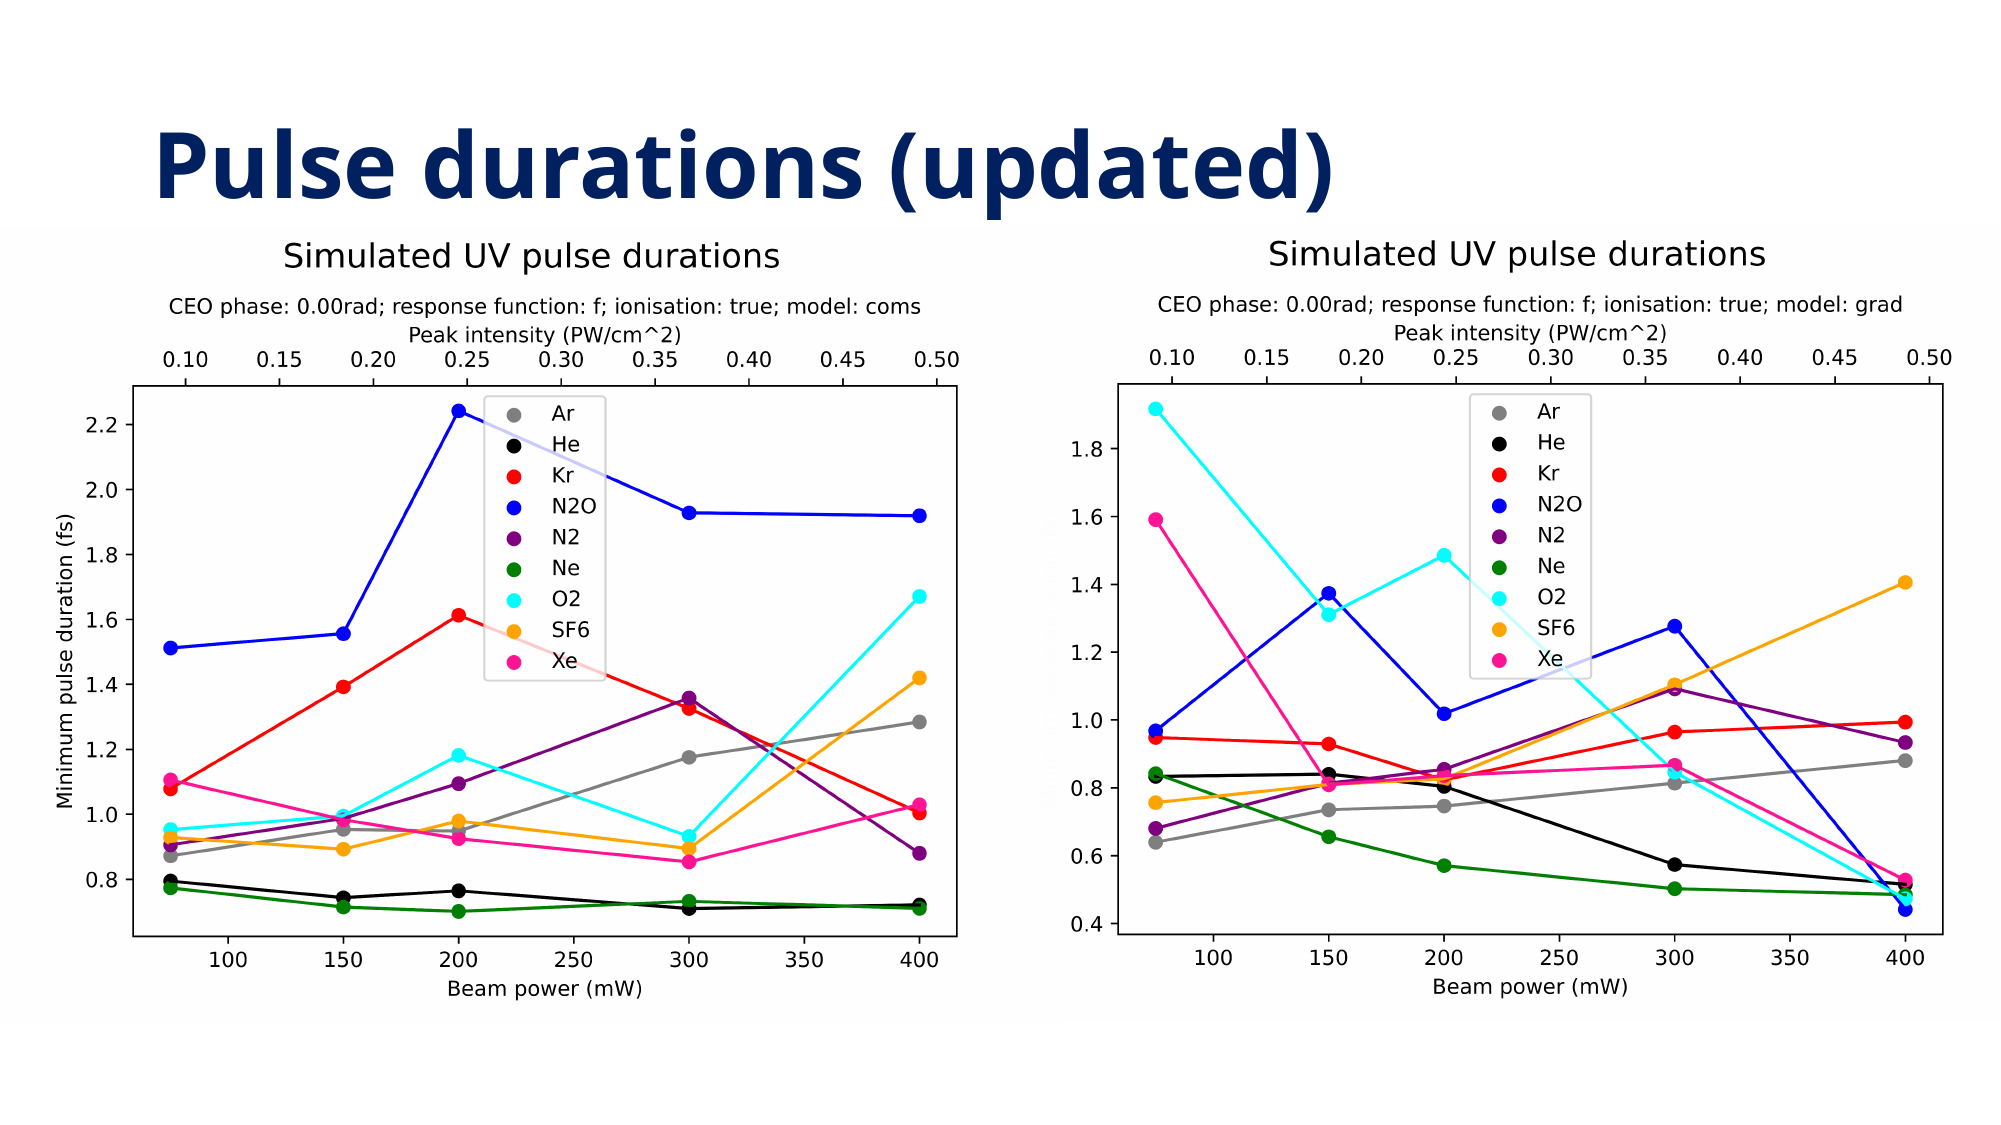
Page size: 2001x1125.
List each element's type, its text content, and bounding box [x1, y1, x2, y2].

picture [0, 224, 2000, 1024]
title Pulse durations (updated) [137, 59, 1863, 226]
